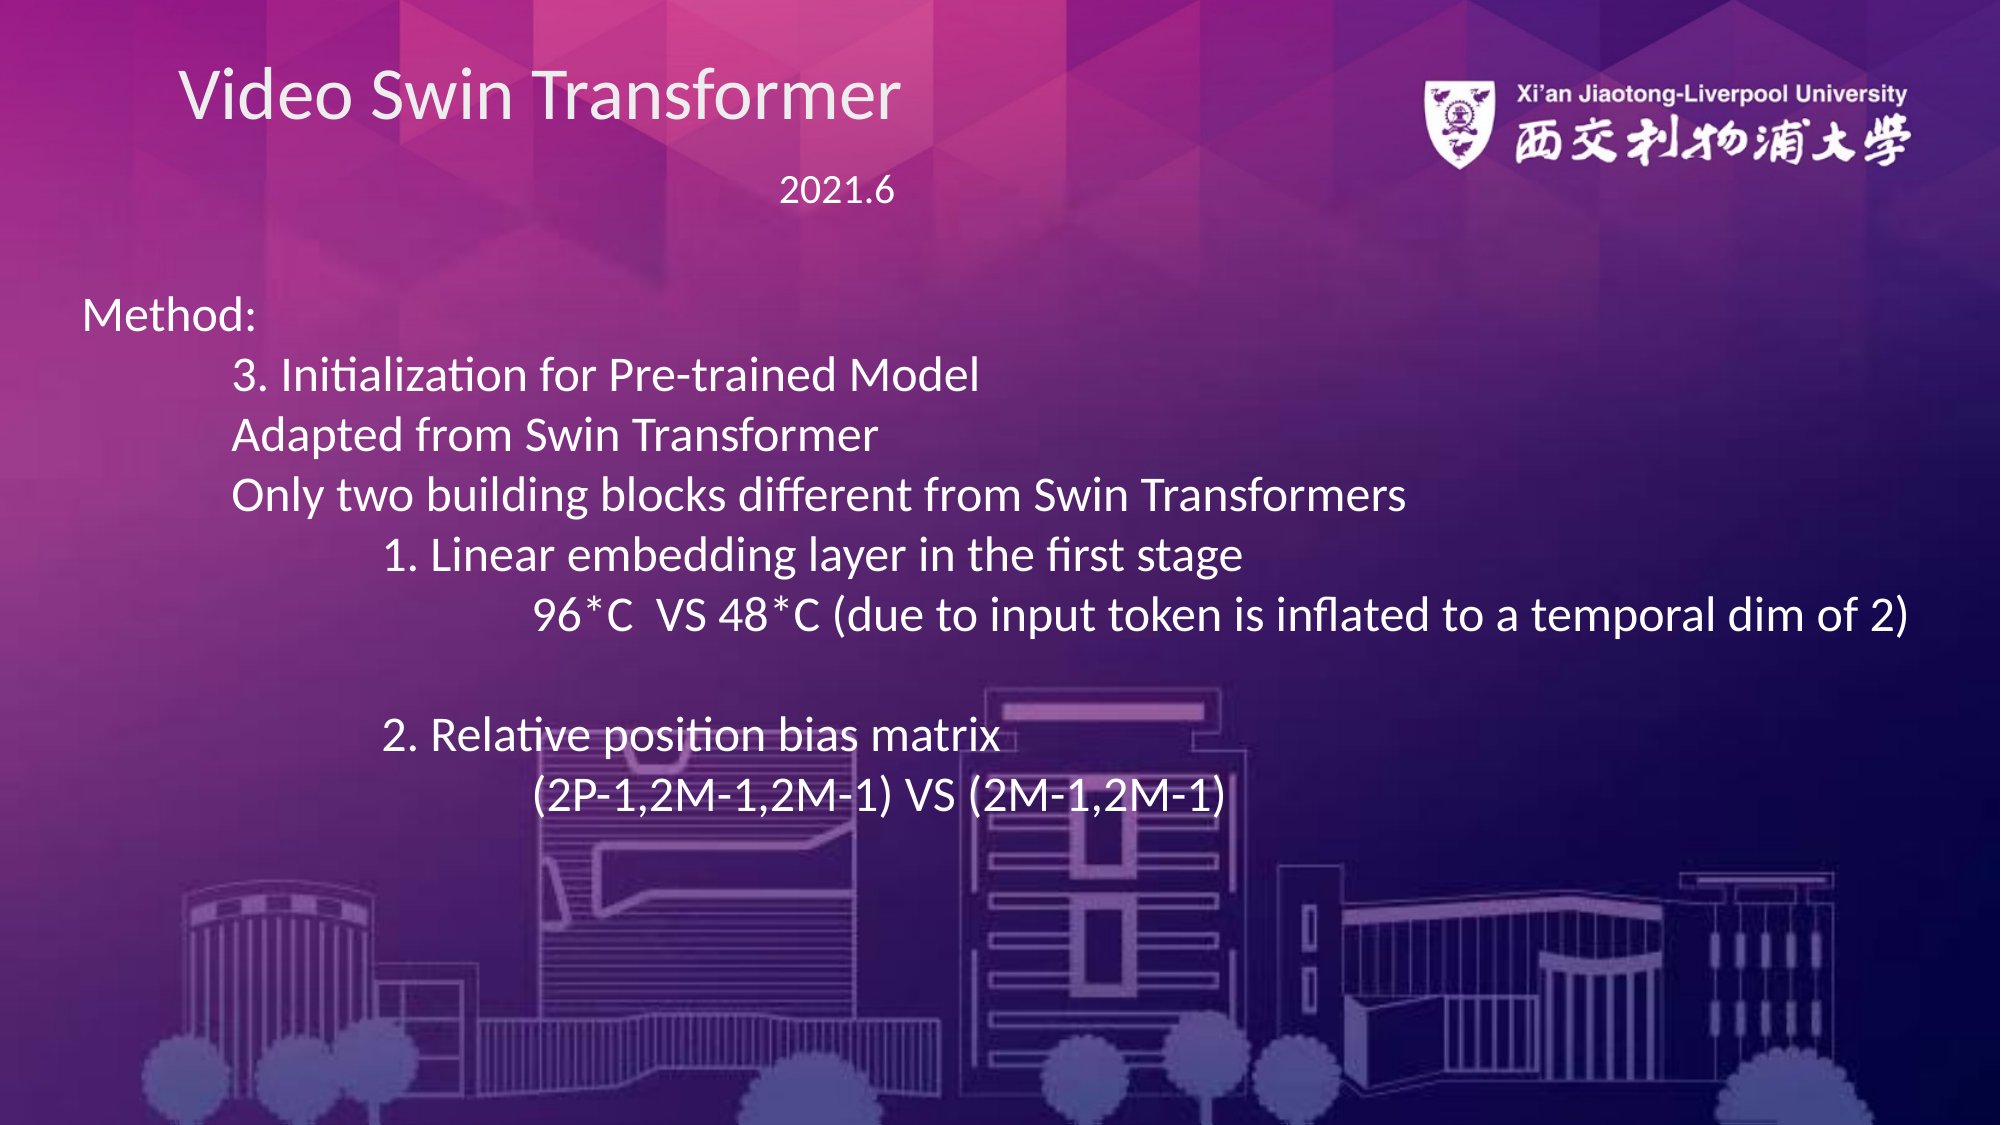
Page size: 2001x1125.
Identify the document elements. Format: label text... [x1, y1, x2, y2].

text_box 2021.6 [771, 154, 1563, 220]
picture [0, 0, 2000, 1125]
text_box Video Swin Transformer [170, 37, 1483, 233]
text_box Method: 3. Initialization for Pre-trained Model Adapted from Swin Transformer Only two building blocks different from Swin Transformers 1. Linear embedding layer in the first stage 96*C VS 48*C (due to input token is inflated to a temporal dim of 2) 2. Relative position bias matrix (2P-1,2M-1,2M-1) VS (2M-1,2M-1) [74, 273, 1945, 889]
